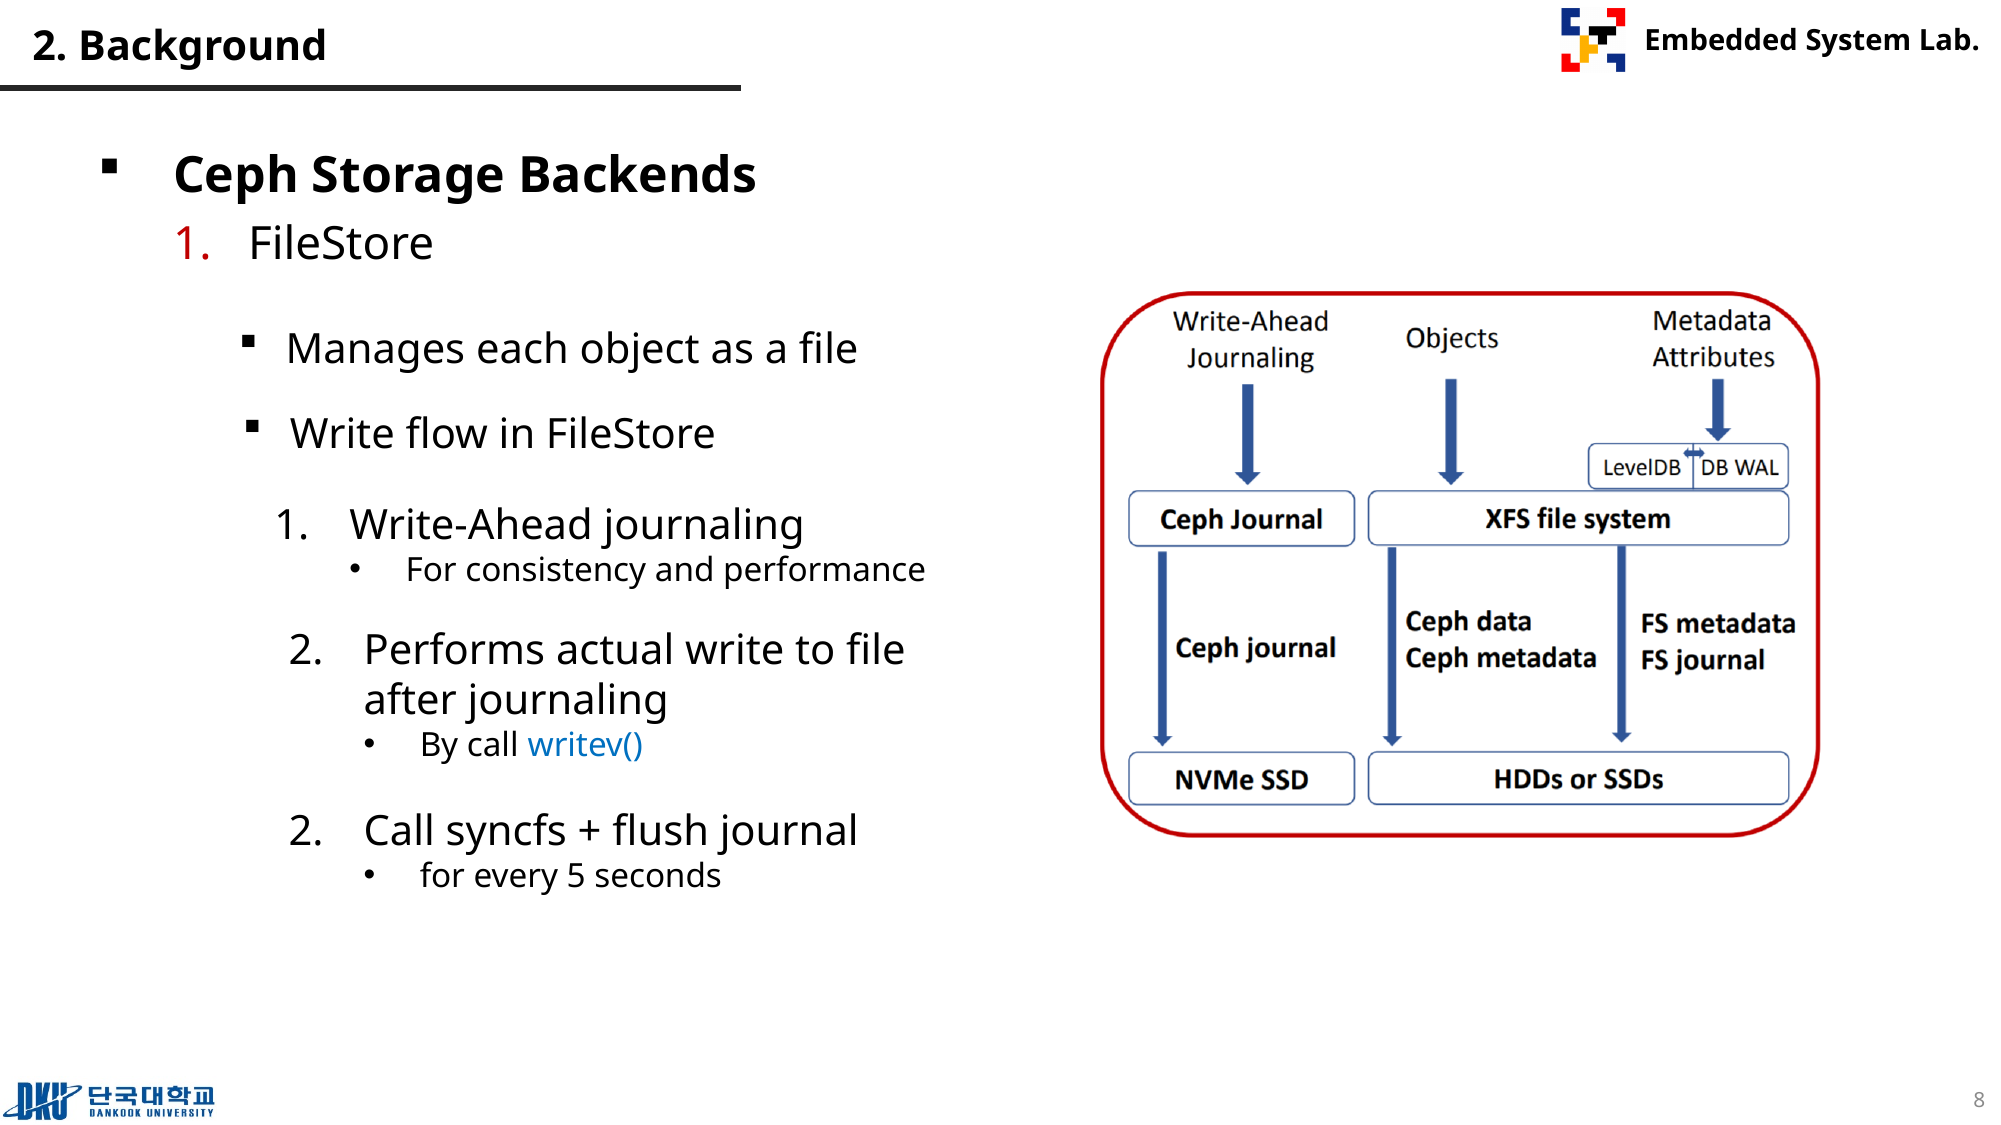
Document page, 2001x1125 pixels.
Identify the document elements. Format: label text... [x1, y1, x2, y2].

list Ceph Storage Backends FileStore [83, 135, 1905, 1014]
text_box Call syncfs + flush journal for every 5 seconds [273, 796, 994, 902]
slide_number 8 [1550, 1076, 2000, 1125]
text_box Write flow in FileStore [228, 399, 731, 464]
picture [0, 1076, 217, 1125]
text_box Manages each object as a file [224, 314, 874, 380]
picture [1082, 280, 1832, 850]
title 2. Background [17, 17, 1474, 78]
text_box Performs actual write to file after journaling By call writev() [273, 615, 994, 771]
picture [1560, 7, 1626, 73]
text_box Write-Ahead journaling For consistency and performance [259, 490, 942, 596]
